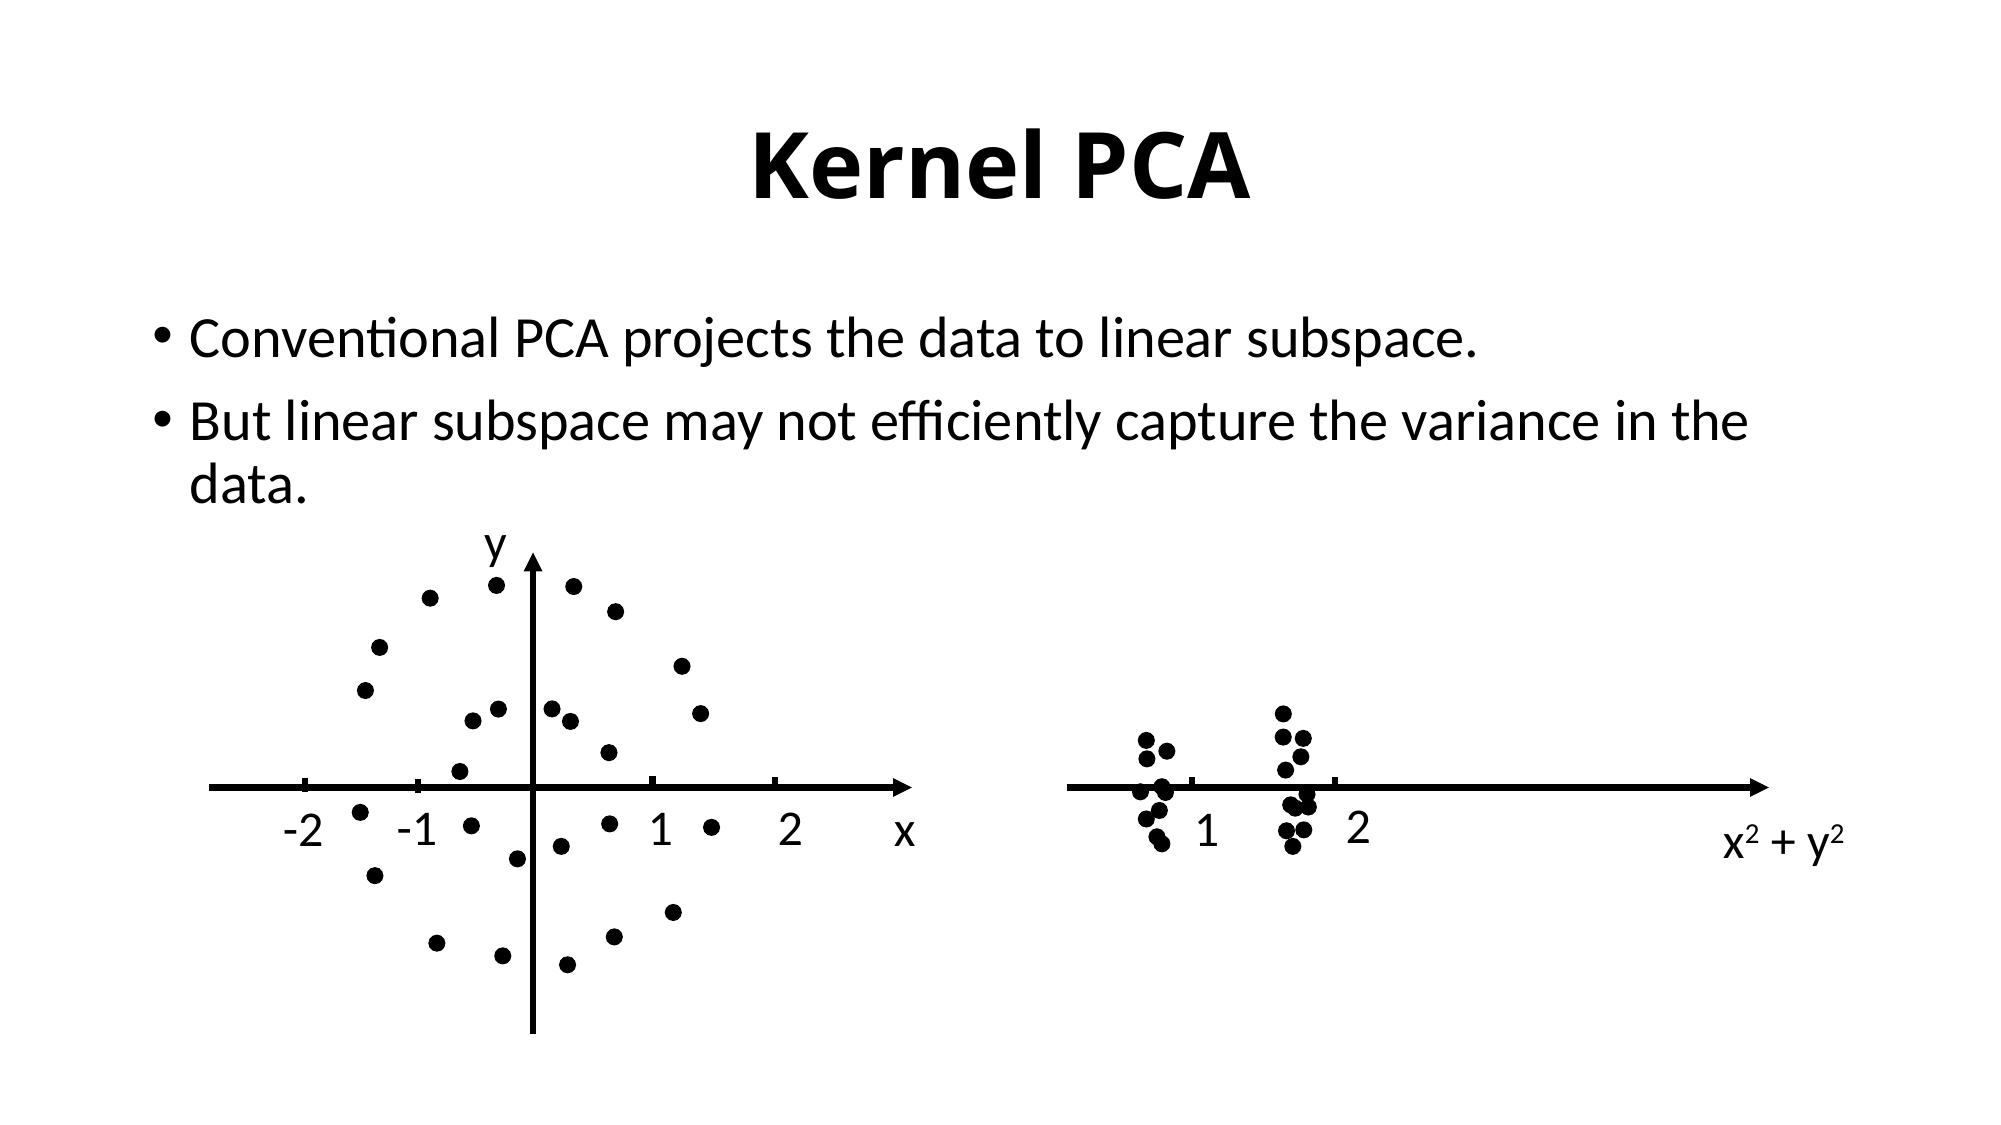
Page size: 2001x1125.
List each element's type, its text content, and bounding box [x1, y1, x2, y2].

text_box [209, 501, 931, 1034]
title Kernel PCA [137, 59, 1863, 278]
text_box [1066, 706, 1863, 877]
list Conventional PCA projects the data to linear subspace. But linear subspace may not efficiently capture the variance in the data. [137, 299, 1863, 553]
